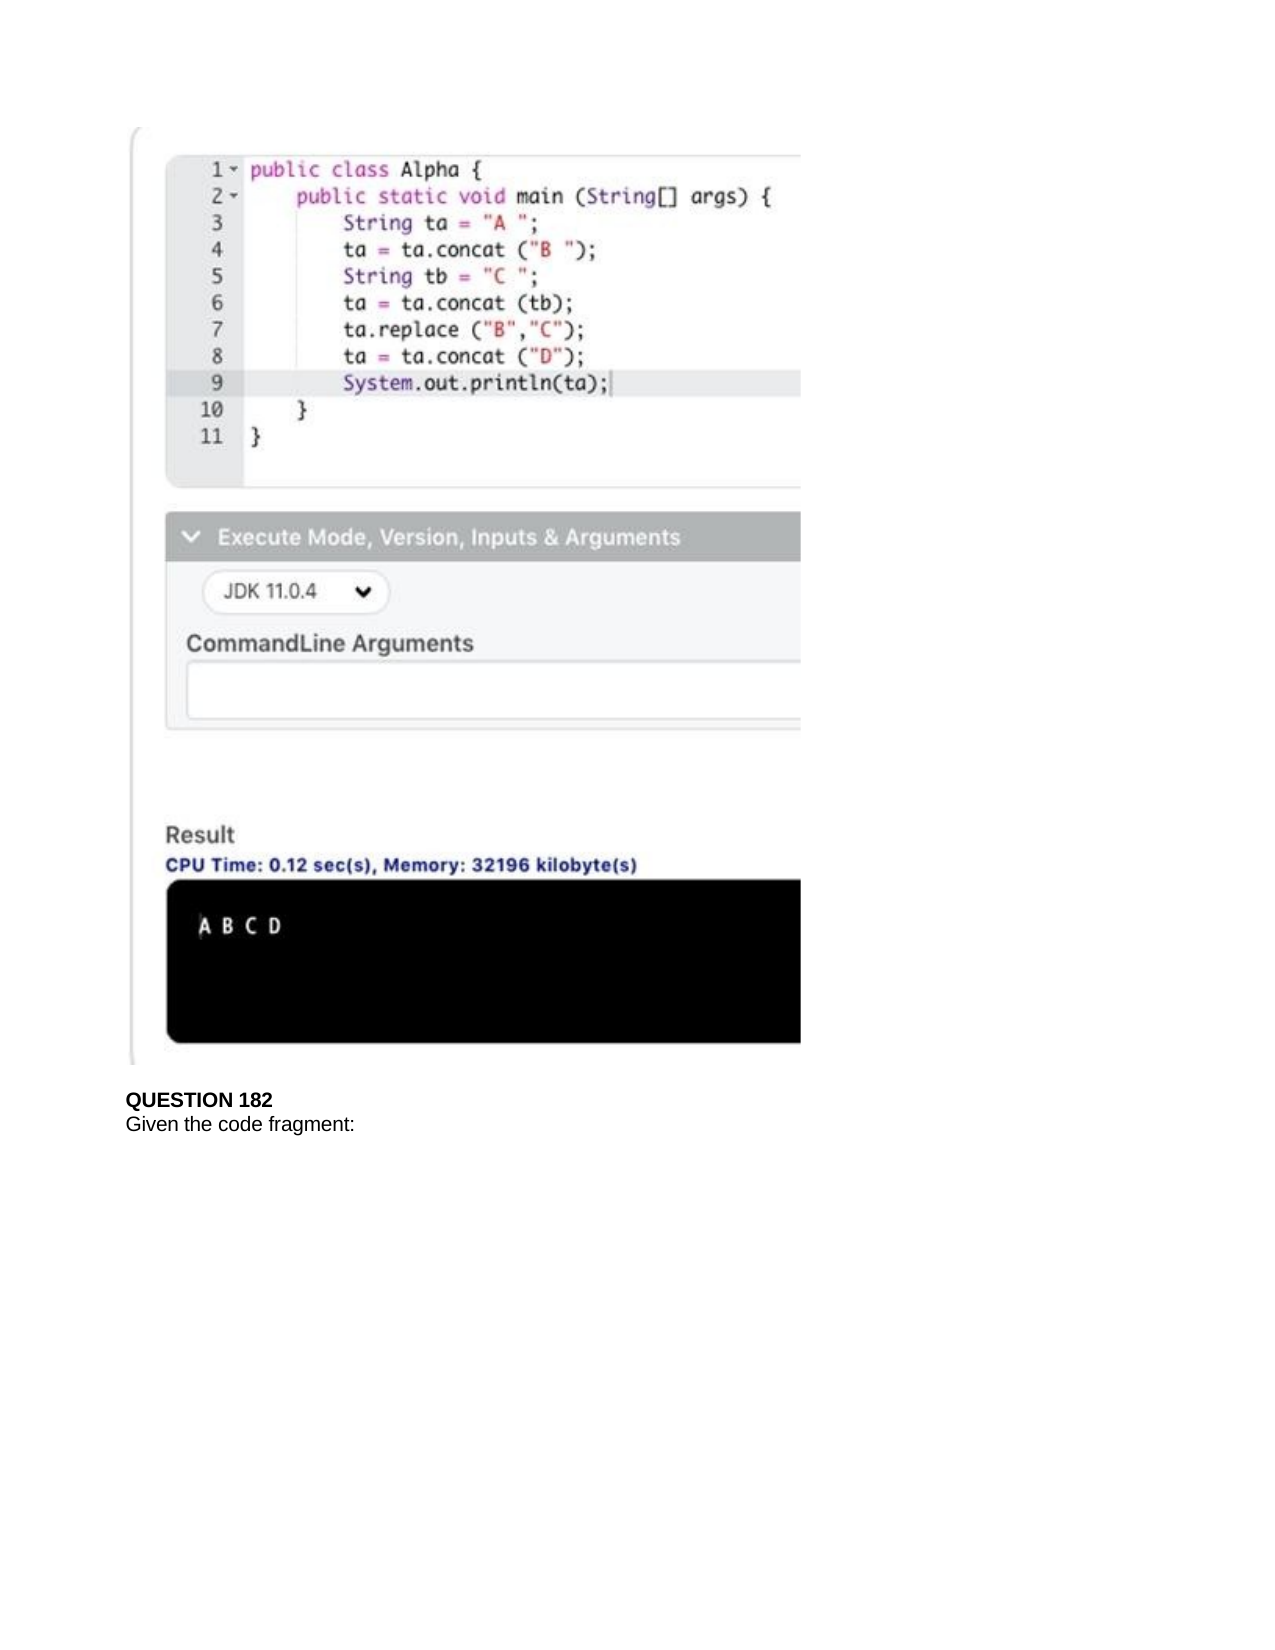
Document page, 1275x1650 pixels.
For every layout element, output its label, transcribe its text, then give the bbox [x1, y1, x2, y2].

text_box [127, 127, 801, 1065]
text_box QUESTION 182 Given the code fragment: [123, 1085, 362, 1136]
